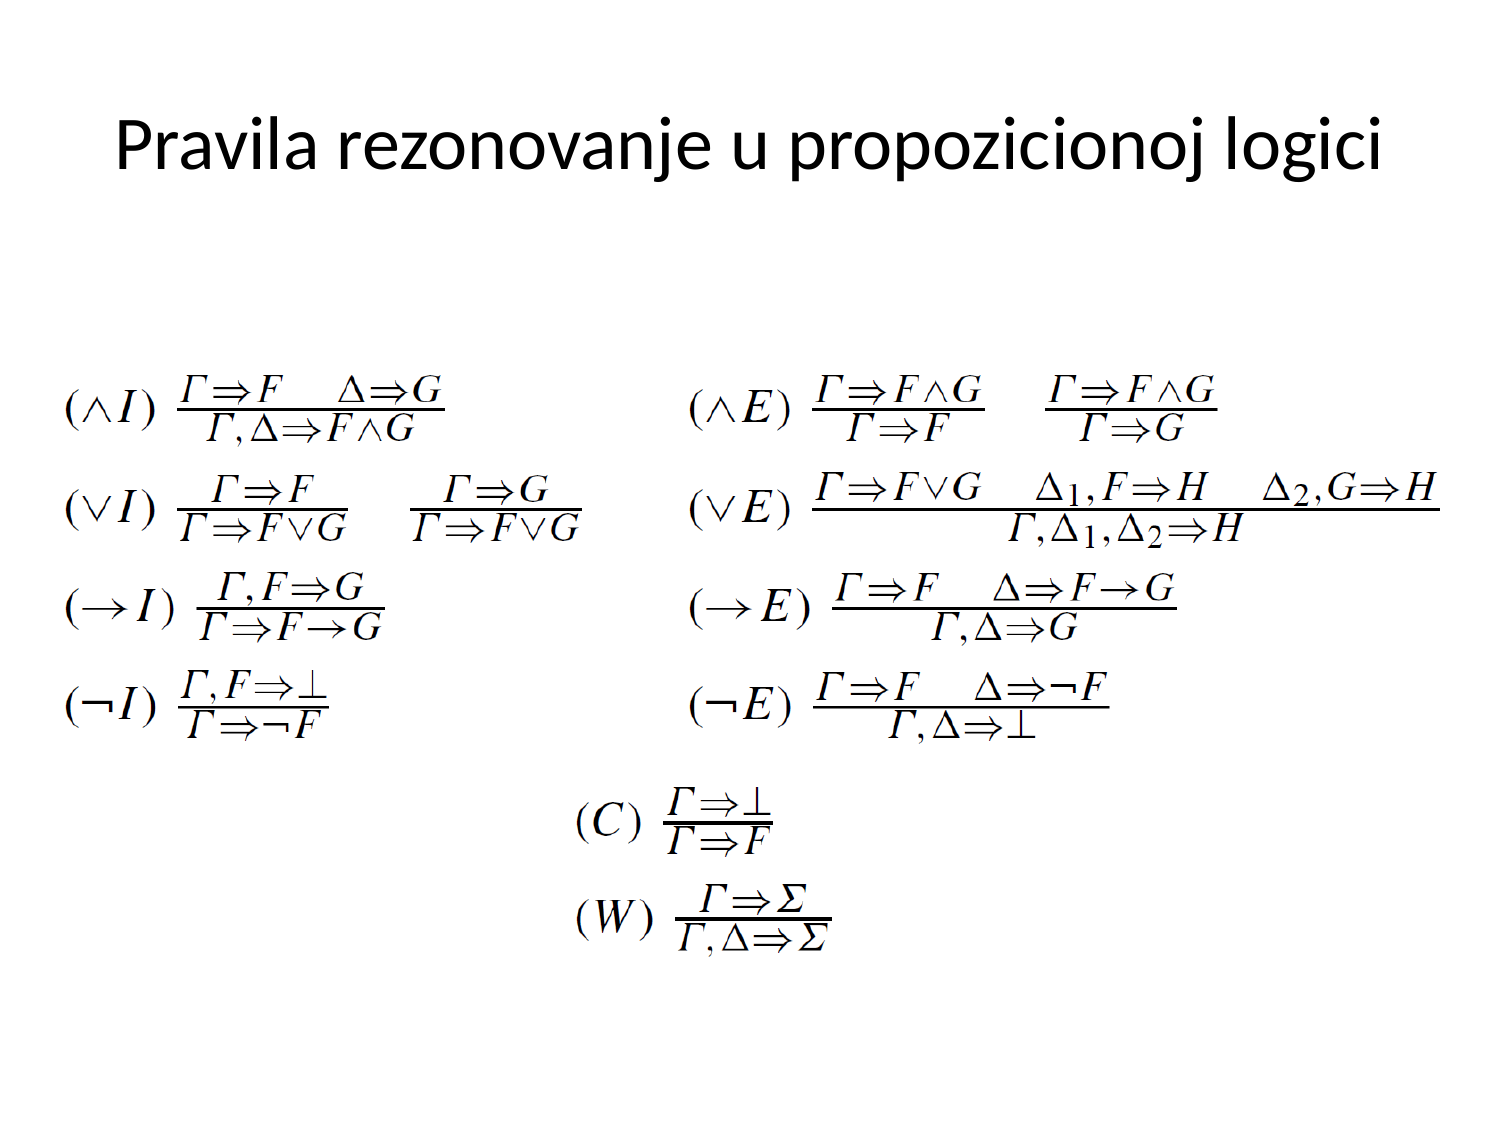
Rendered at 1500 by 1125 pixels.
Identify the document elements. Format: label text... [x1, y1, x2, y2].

picture [39, 343, 1476, 976]
title Pravila rezonovanje u propozicionoj logici [75, 45, 1425, 233]
